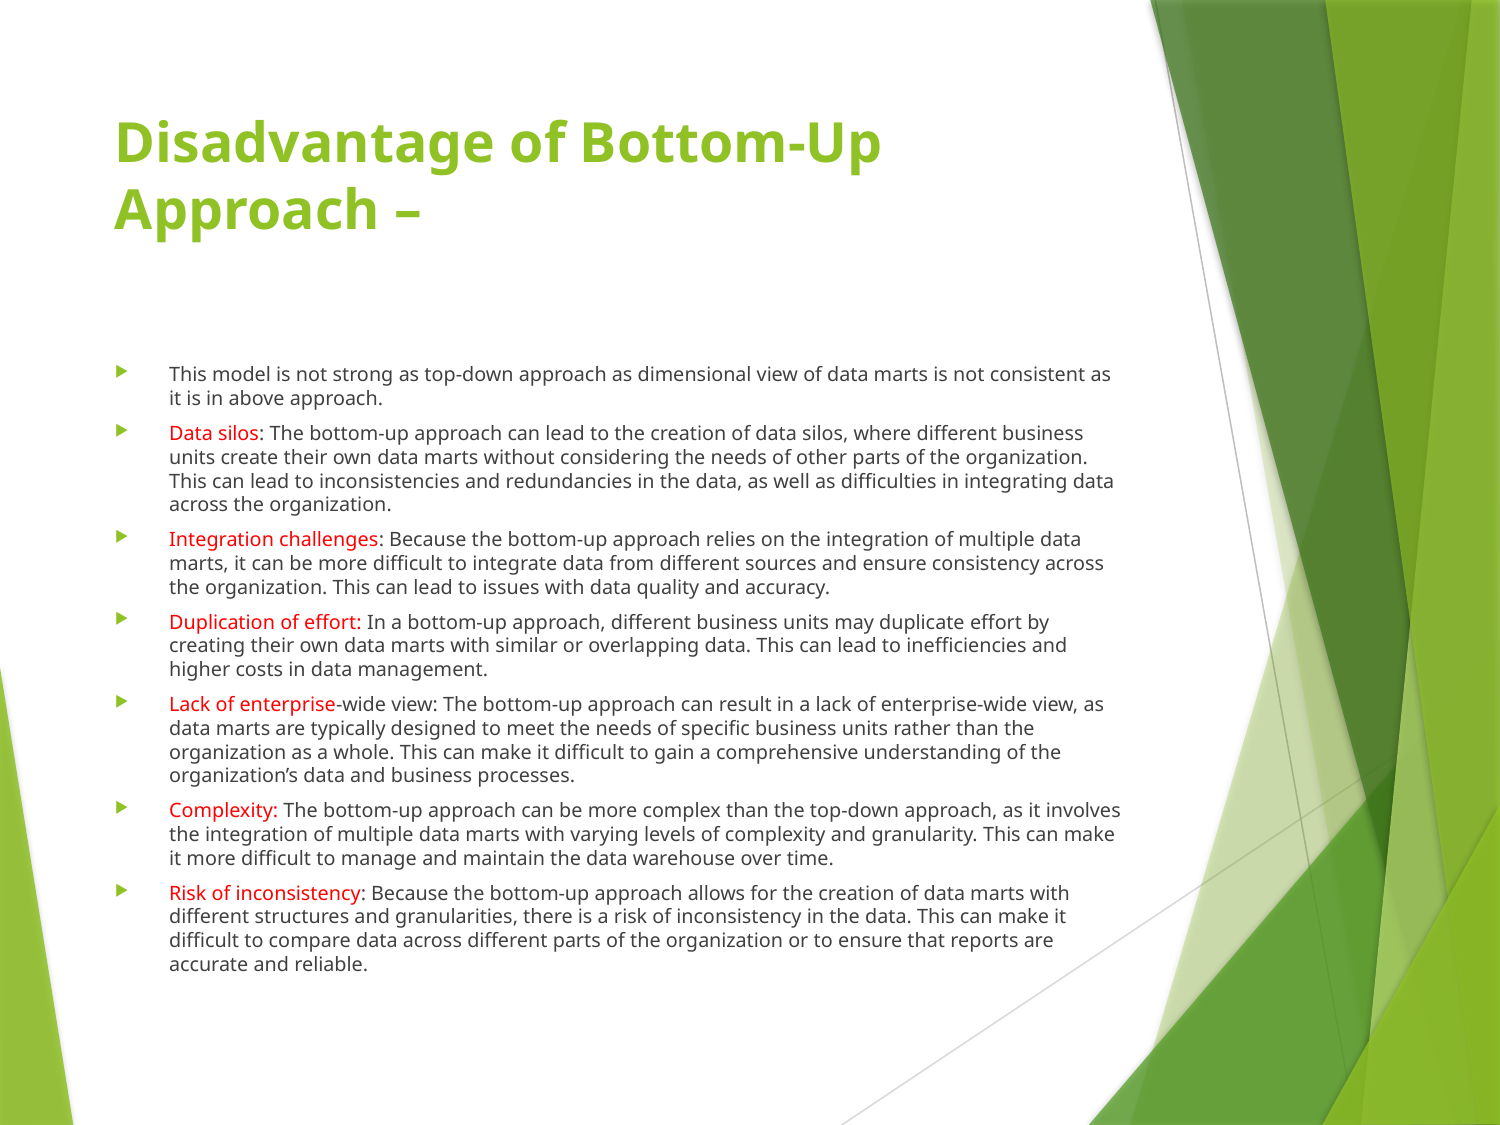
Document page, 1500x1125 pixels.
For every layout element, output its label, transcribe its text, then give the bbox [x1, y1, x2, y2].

title Disadvantage of Bottom-Up Approach – [99, 99, 1142, 317]
list This model is not strong as top-down approach as dimensional view of data marts is not consistent as it is in above approach. Data silos: The bottom-up approach can lead to the creation of data silos, where different business units create their own data marts without considering the needs of other parts of the organization. This can lead to inconsistencies and redundancies in the data, as well as difficulties in integrating data across the organization. Integration challenges: Because the bottom-up approach relies on the integration of multiple data marts, it can be more difficult to integrate data from different sources and ensure consistency across the organization. This can lead to issues with data quality and accuracy. Duplication of effort: In a bottom-up approach, different business units may duplicate effort by creating their own data marts with similar or overlapping data. This can lead to inefficiencies and higher costs in data management. Lack of enterprise-wide view: The bottom-up approach can result in a lack of enterprise-wide view, as data marts are typically designed to meet the needs of specific business units rather than the organization as a whole. This can make it difficult to gain a comprehensive understanding of the organization’s data and business processes. Complexity: The bottom-up approach can be more complex than the top-down approach, as it involves the integration of multiple data marts with varying levels of complexity and granularity. This can make it more difficult to manage and maintain the data warehouse over time. Risk of inconsistency: Because the bottom-up approach allows for the creation of data marts with different structures and granularities, there is a risk of inconsistency in the data. This can make it difficult to compare data across different parts of the organization or to ensure that reports are accurate and reliable. [99, 354, 1142, 992]
